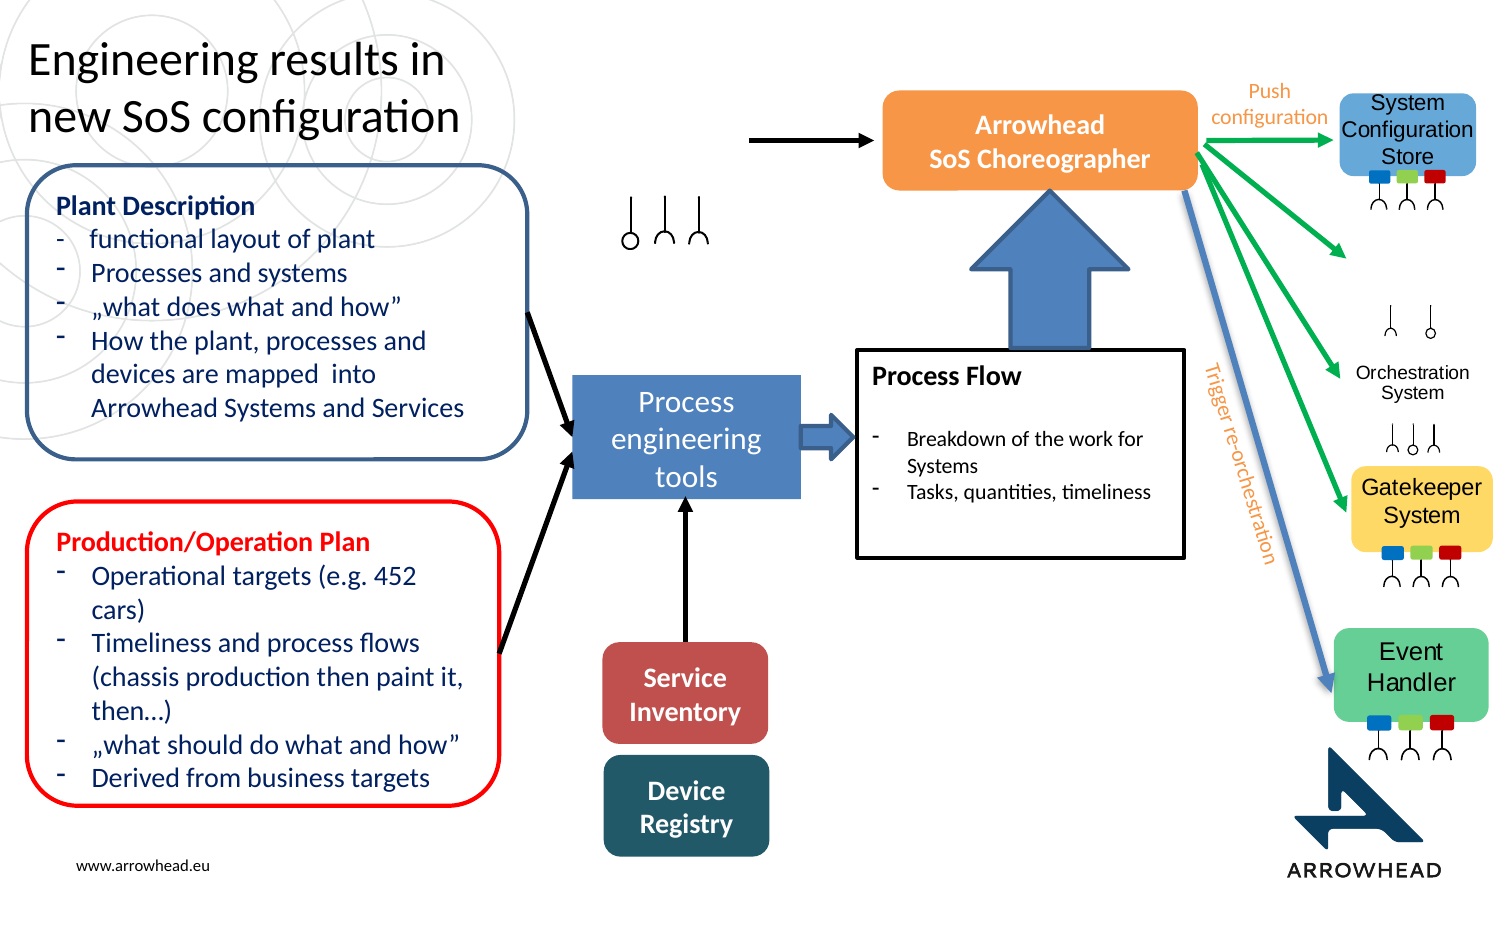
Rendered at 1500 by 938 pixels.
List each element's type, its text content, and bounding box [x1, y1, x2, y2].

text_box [1201, 164, 1322, 188]
text_box Process Flow Breakdown of the work for Systems Tasks, quantities, timeliness [855, 348, 1179, 560]
text_box Process engineering tools [570, 373, 803, 501]
picture [0, 0, 1500, 938]
text_box Arrowhead SoS Choreographer [880, 88, 1200, 193]
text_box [527, 312, 573, 438]
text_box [498, 451, 573, 654]
text_box Plant Description - functional layout of plant Processes and systems „what does what and how” How the plant, processes and devices are mapped into Arrowhead Systems and Services [24, 163, 530, 462]
text_box Device Registry [601, 752, 772, 859]
text_box Service Inventory [600, 640, 771, 747]
text_box Push configuration [1176, 68, 1364, 137]
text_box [1196, 152, 1322, 169]
title Engineering results in new SoS configuration [13, 20, 541, 151]
text_box [969, 188, 1131, 351]
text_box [1335, 218, 1347, 513]
text_box [798, 412, 856, 462]
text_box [1204, 143, 1322, 150]
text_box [1184, 190, 1332, 694]
text_box Production/Operation Plan Operational targets (e.g. 452 cars) Timeliness and process flows (chassis production then paint it, then…) „what should do what and how” Derived from business targets [24, 499, 502, 808]
